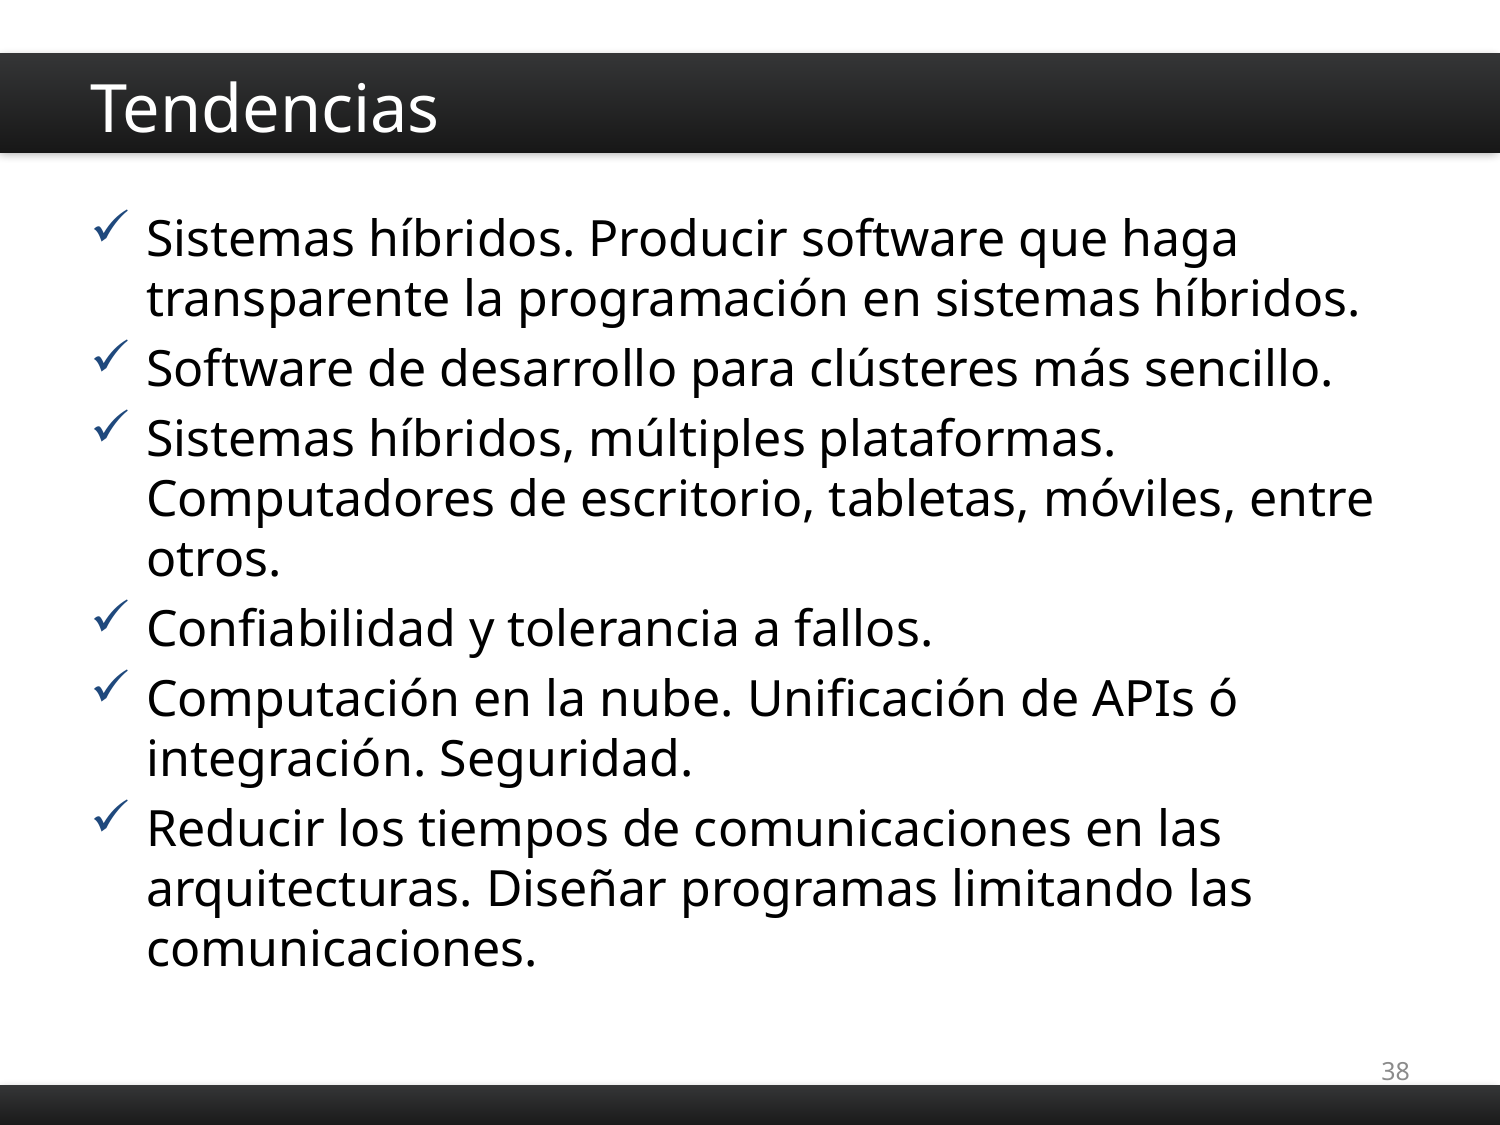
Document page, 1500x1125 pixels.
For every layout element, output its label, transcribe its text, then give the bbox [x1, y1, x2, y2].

list Sistemas híbridos. Producir software que haga transparente la programación en sistemas híbridos. Software de desarrollo para clústeres más sencillo. Sistemas híbridos, múltiples plataformas. Computadores de escritorio, tabletas, móviles, entre otros. Confiabilidad y tolerancia a fallos. Computación en la nube. Unificación de APIs ó integración. Seguridad. Reducir los tiempos de comunicaciones en las arquitecturas. Diseñar programas limitando las comunicaciones. [74, 198, 1426, 1020]
slide_number 38 [1074, 1042, 1425, 1103]
title Tendencias [74, 58, 1426, 153]
